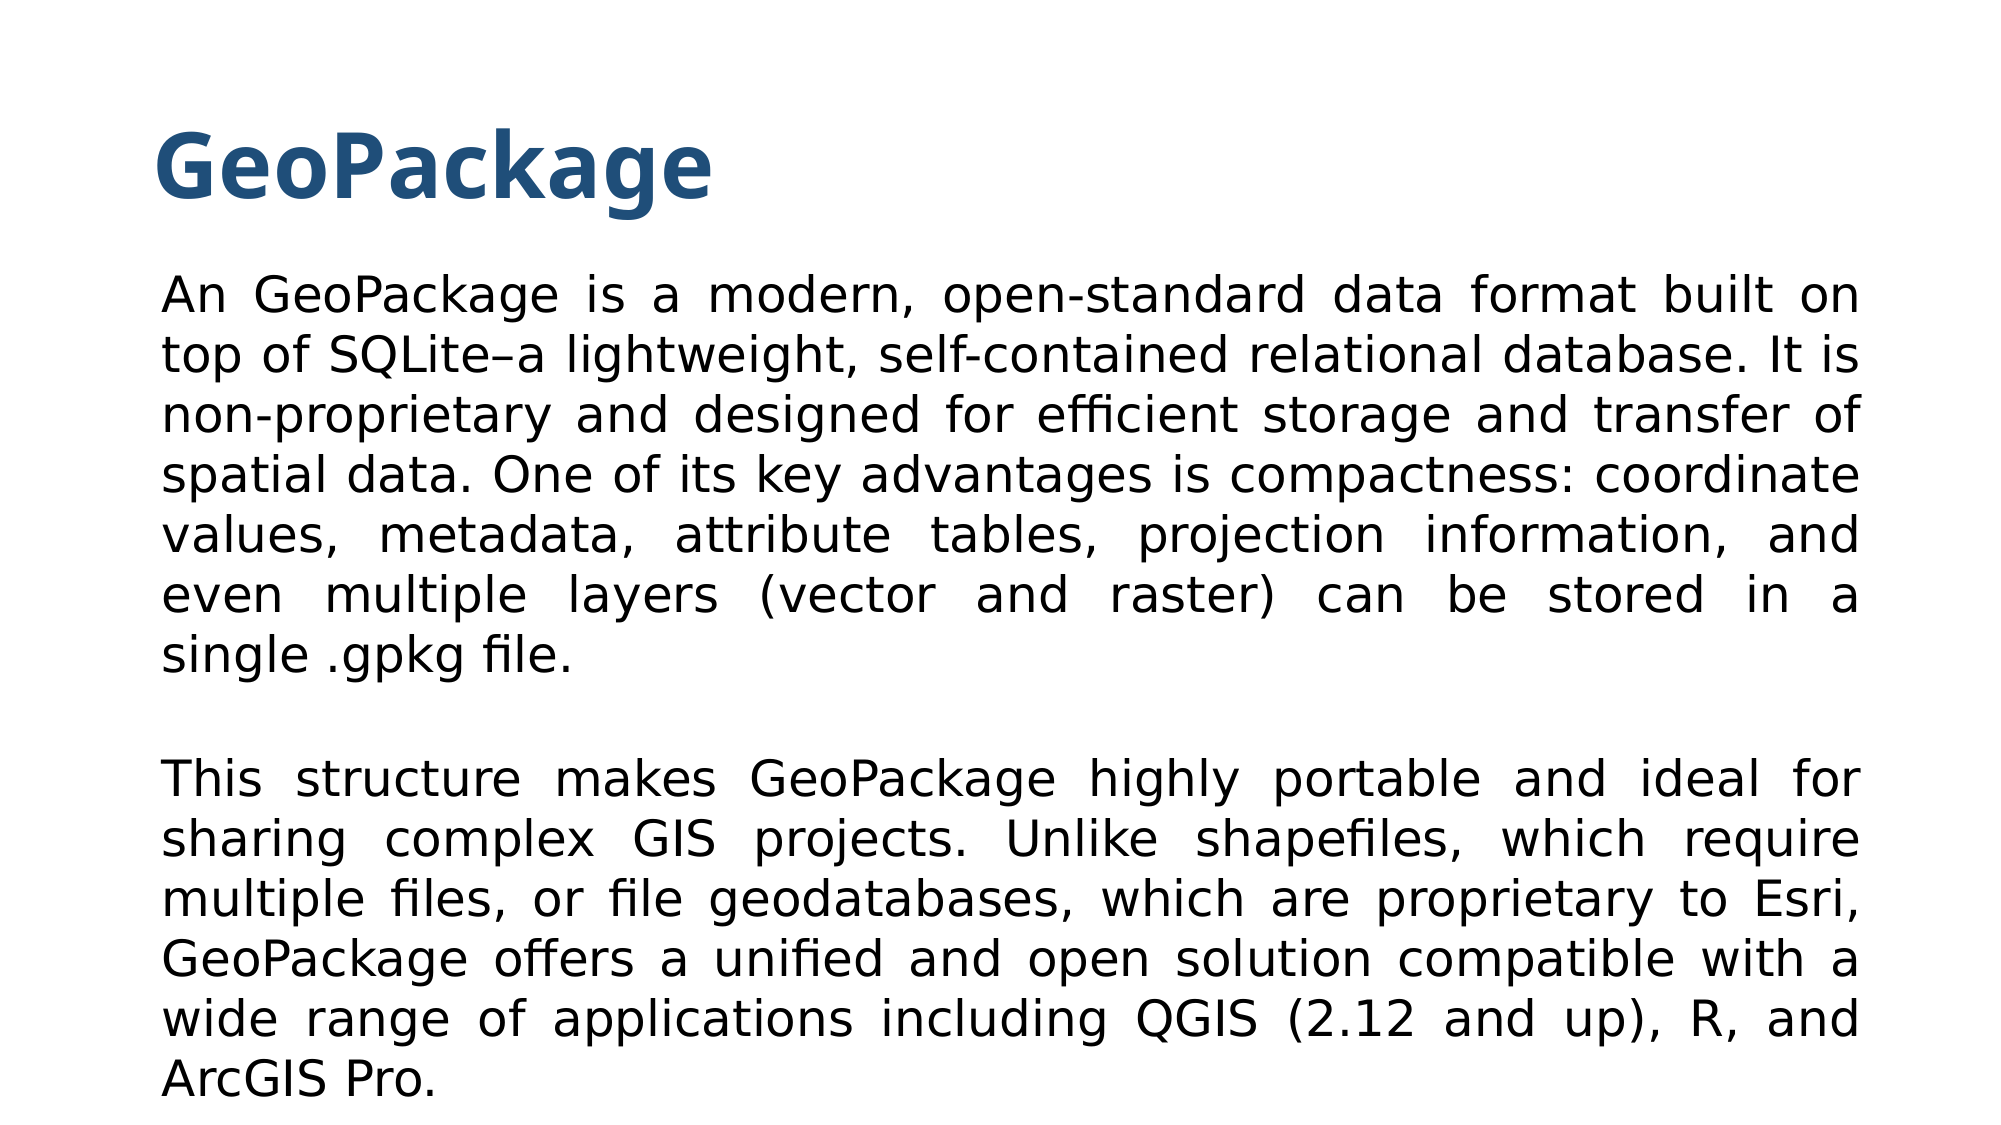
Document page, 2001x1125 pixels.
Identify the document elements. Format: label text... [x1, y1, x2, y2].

text_box An GeoPackage is a modern, open-standard data format built on top of SQLite–a lightweight, self-contained relational database. It is non-proprietary and designed for efficient storage and transfer of spatial data. One of its key advantages is compactness: coordinate values, metadata, attribute tables, projection information, and even multiple layers (vector and raster) can be stored in a single .gpkg file. This structure makes GeoPackage highly portable and ideal for sharing complex GIS projects. Unlike shapefiles, which require multiple files, or file geodatabases, which are proprietary to Esri, GeoPackage offers a unified and open solution compatible with a wide range of applications including QGIS (2.12 and up), R, and ArcGIS Pro. [159, 260, 1863, 966]
title GeoPackage [137, 59, 1863, 278]
